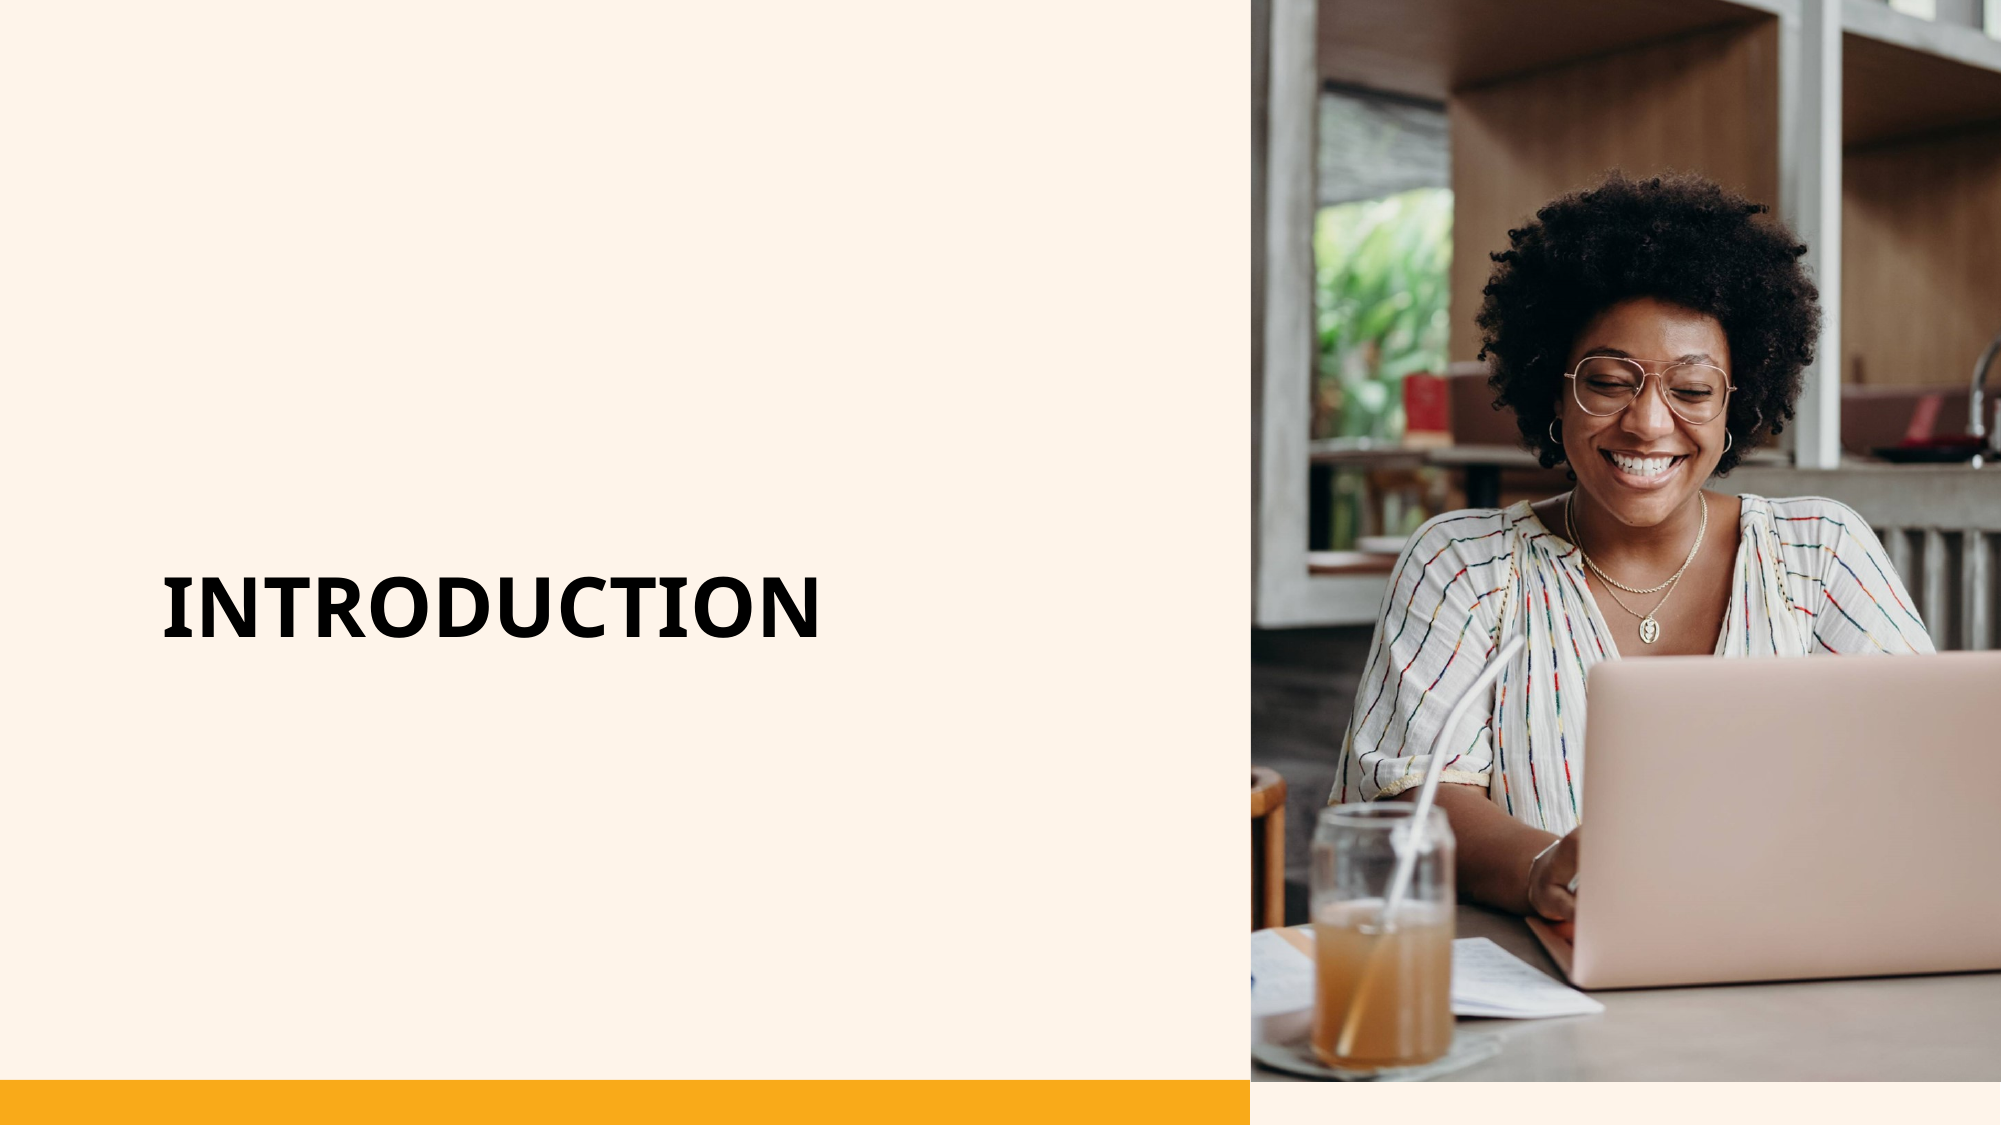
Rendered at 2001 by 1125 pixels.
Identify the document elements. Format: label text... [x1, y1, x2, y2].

picture [1250, 0, 2001, 1082]
title Introduction [147, 68, 1110, 663]
